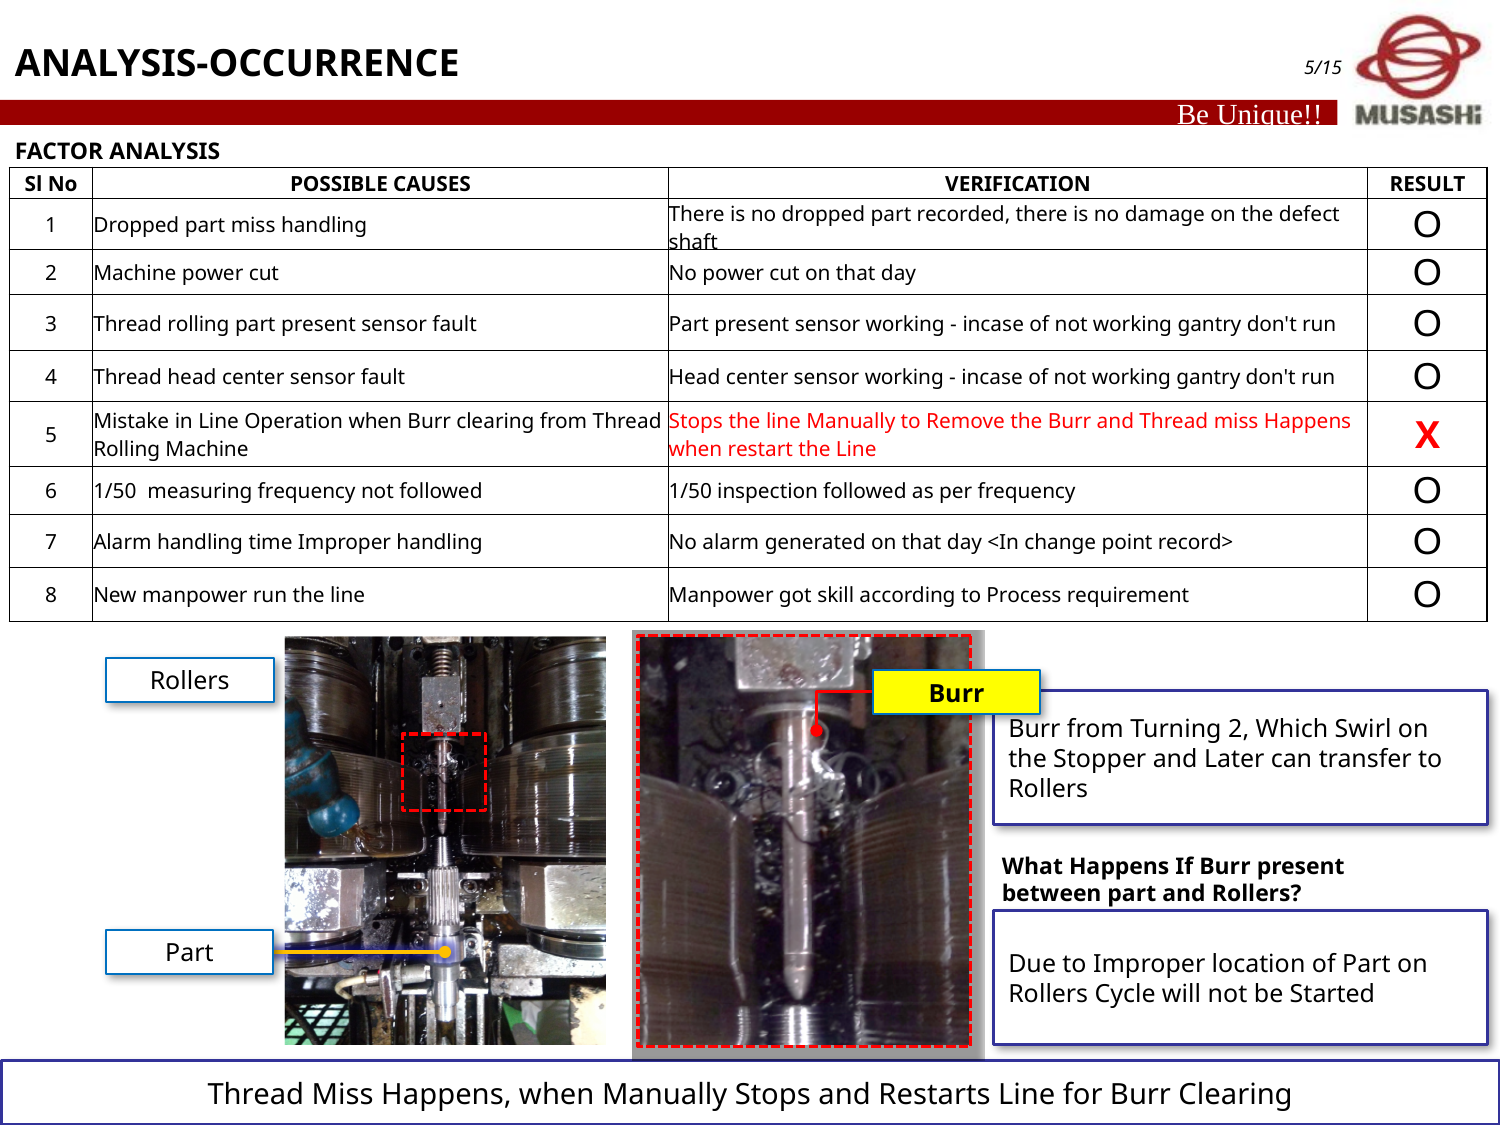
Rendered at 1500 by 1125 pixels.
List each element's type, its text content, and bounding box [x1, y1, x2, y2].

table_cell 8 [10, 568, 92, 621]
table_cell 3 [10, 295, 92, 350]
table_cell O [1368, 467, 1486, 514]
text_box Rollers [104, 656, 276, 704]
table_cell 1/50 measuring frequency not followed [93, 467, 668, 514]
table_cell Mistake in Line Operation when Burr clearing from Thread Rolling Machine [93, 402, 668, 466]
table_header Sl No [10, 168, 92, 198]
table_cell Alarm handling time Improper handling [93, 515, 668, 567]
table_cell Manpower got skill according to Process requirement [669, 568, 1367, 621]
table_cell 2 [10, 250, 92, 294]
text_box FACTOR ANALYSIS [0, 128, 390, 172]
text_box What Happens If Burr present between part and Rollers? [1013, 843, 1445, 914]
table_cell O [1368, 250, 1486, 294]
table_cell There is no dropped part recorded, there is no damage on the defect shaft [669, 199, 1367, 249]
table_cell 7 [10, 515, 92, 567]
table_cell O [1368, 515, 1486, 567]
text_box Part [104, 928, 235, 976]
text_box Burr [870, 668, 1042, 716]
table_cell Part present sensor working - incase of not working gantry don't run [669, 295, 1367, 350]
table_cell 5 [10, 402, 92, 466]
table_header RESULT [1368, 168, 1486, 198]
table_cell Thread head center sensor fault [93, 351, 668, 401]
table_cell Head center sensor working - incase of not working gantry don't run [669, 351, 1367, 401]
table_cell 6 [10, 467, 92, 514]
table_cell 4 [10, 351, 92, 401]
text_box Burr from Turning 2, Which Swirl on the Stopper and Later can transfer to Rollers [1013, 689, 1490, 826]
table_cell Thread rolling part present sensor fault [93, 295, 668, 350]
table_cell New manpower run the line [93, 568, 668, 621]
table_cell Machine power cut [93, 250, 668, 294]
text_box ANALYSIS-OCCURRENCE [0, 31, 1134, 92]
table_cell 1 [10, 199, 92, 249]
table_cell O [1368, 568, 1486, 621]
table_cell No alarm generated on that day <In change point record> [669, 515, 1367, 567]
picture [1340, 0, 1498, 141]
table_cell 1/50 inspection followed as per frequency [669, 467, 1367, 514]
table_cell Stops the line Manually to Remove the Burr and Thread miss Happens when restart the Line [669, 402, 1367, 466]
table_header POSSIBLE CAUSES [93, 168, 668, 198]
text_box Due to Improper location of Part on Rollers Cycle will not be Started [992, 909, 1490, 1046]
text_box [183, 690, 589, 766]
table_cell O [1368, 351, 1486, 401]
table_cell O [1368, 199, 1486, 249]
table_cell Dropped part miss handling [93, 199, 668, 249]
table_header VERIFICATION [669, 168, 1367, 198]
table_cell No power cut on that day [669, 250, 1367, 294]
table_cell X [1368, 402, 1486, 466]
text_box Thread Miss Happens, when Manually Stops and Restarts Line for Burr Clearing [0, 1059, 1500, 1125]
picture [240, 637, 1009, 1045]
table_cell O [1368, 295, 1486, 350]
